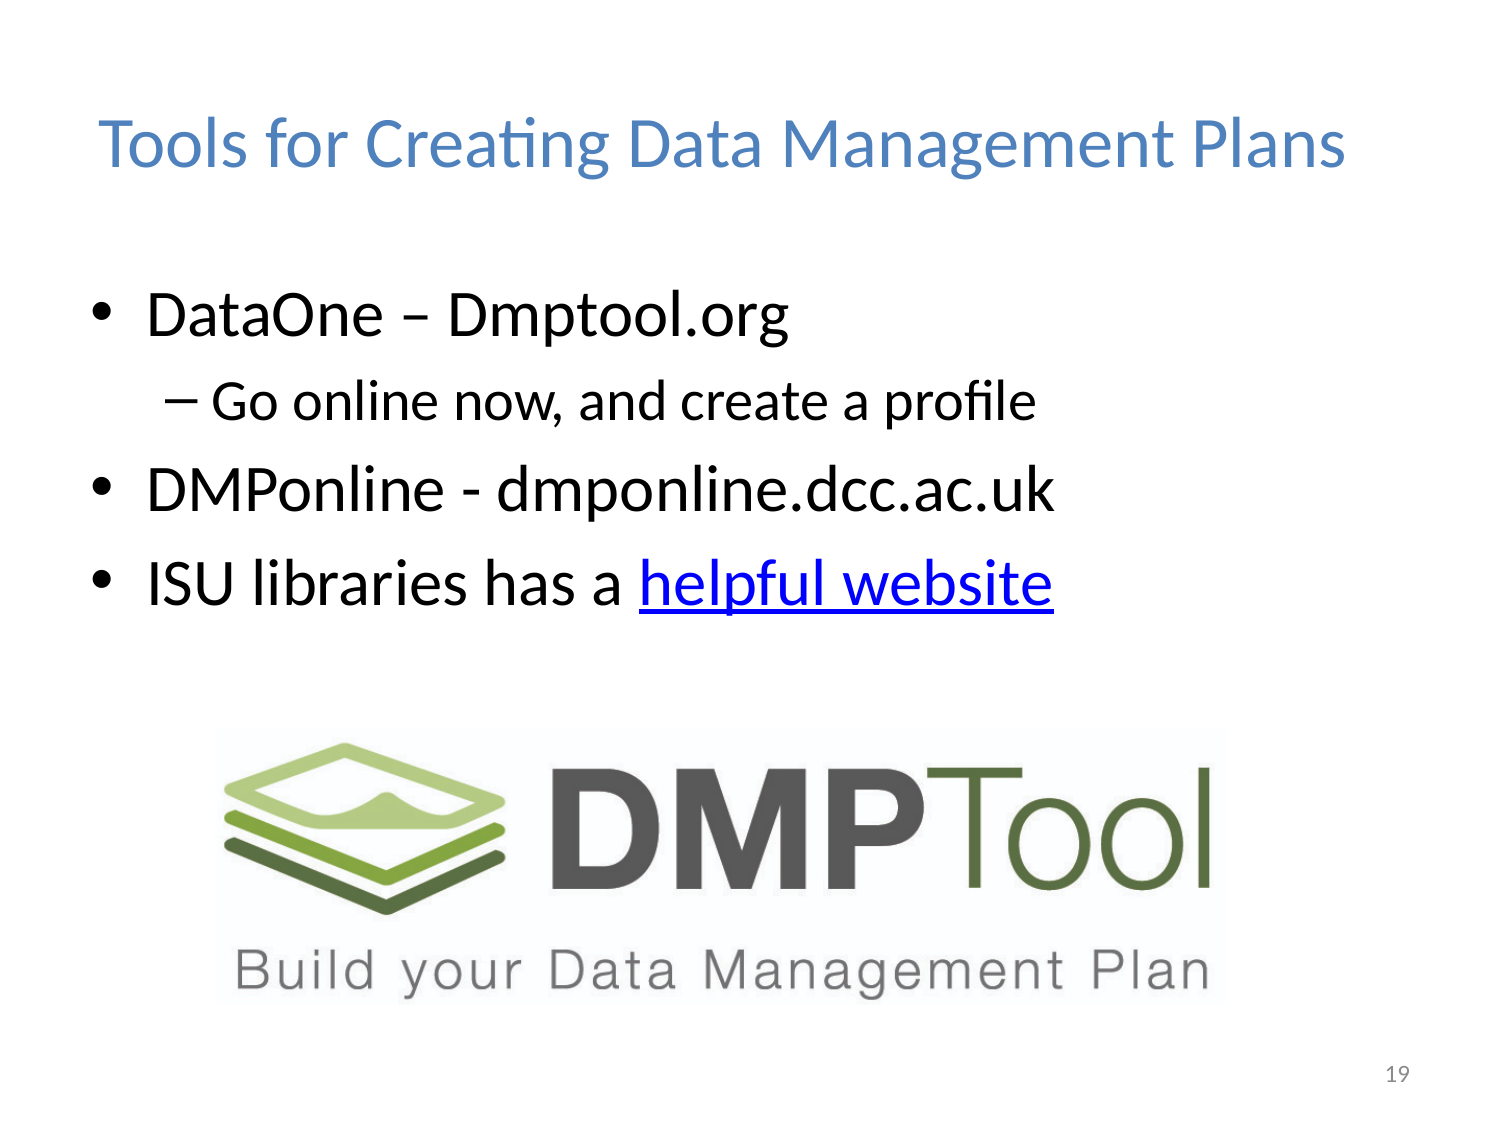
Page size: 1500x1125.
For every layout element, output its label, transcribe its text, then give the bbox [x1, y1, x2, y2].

list DataOne – Dmptool.org Go online now, and create a profile DMPonline - dmponline.dcc.ac.uk ISU libraries has a helpful website [75, 262, 1425, 1005]
title Tools for Creating Data Management Plans [75, 45, 1425, 233]
picture [215, 729, 1226, 1006]
slide_number 19 [1074, 1042, 1425, 1103]
